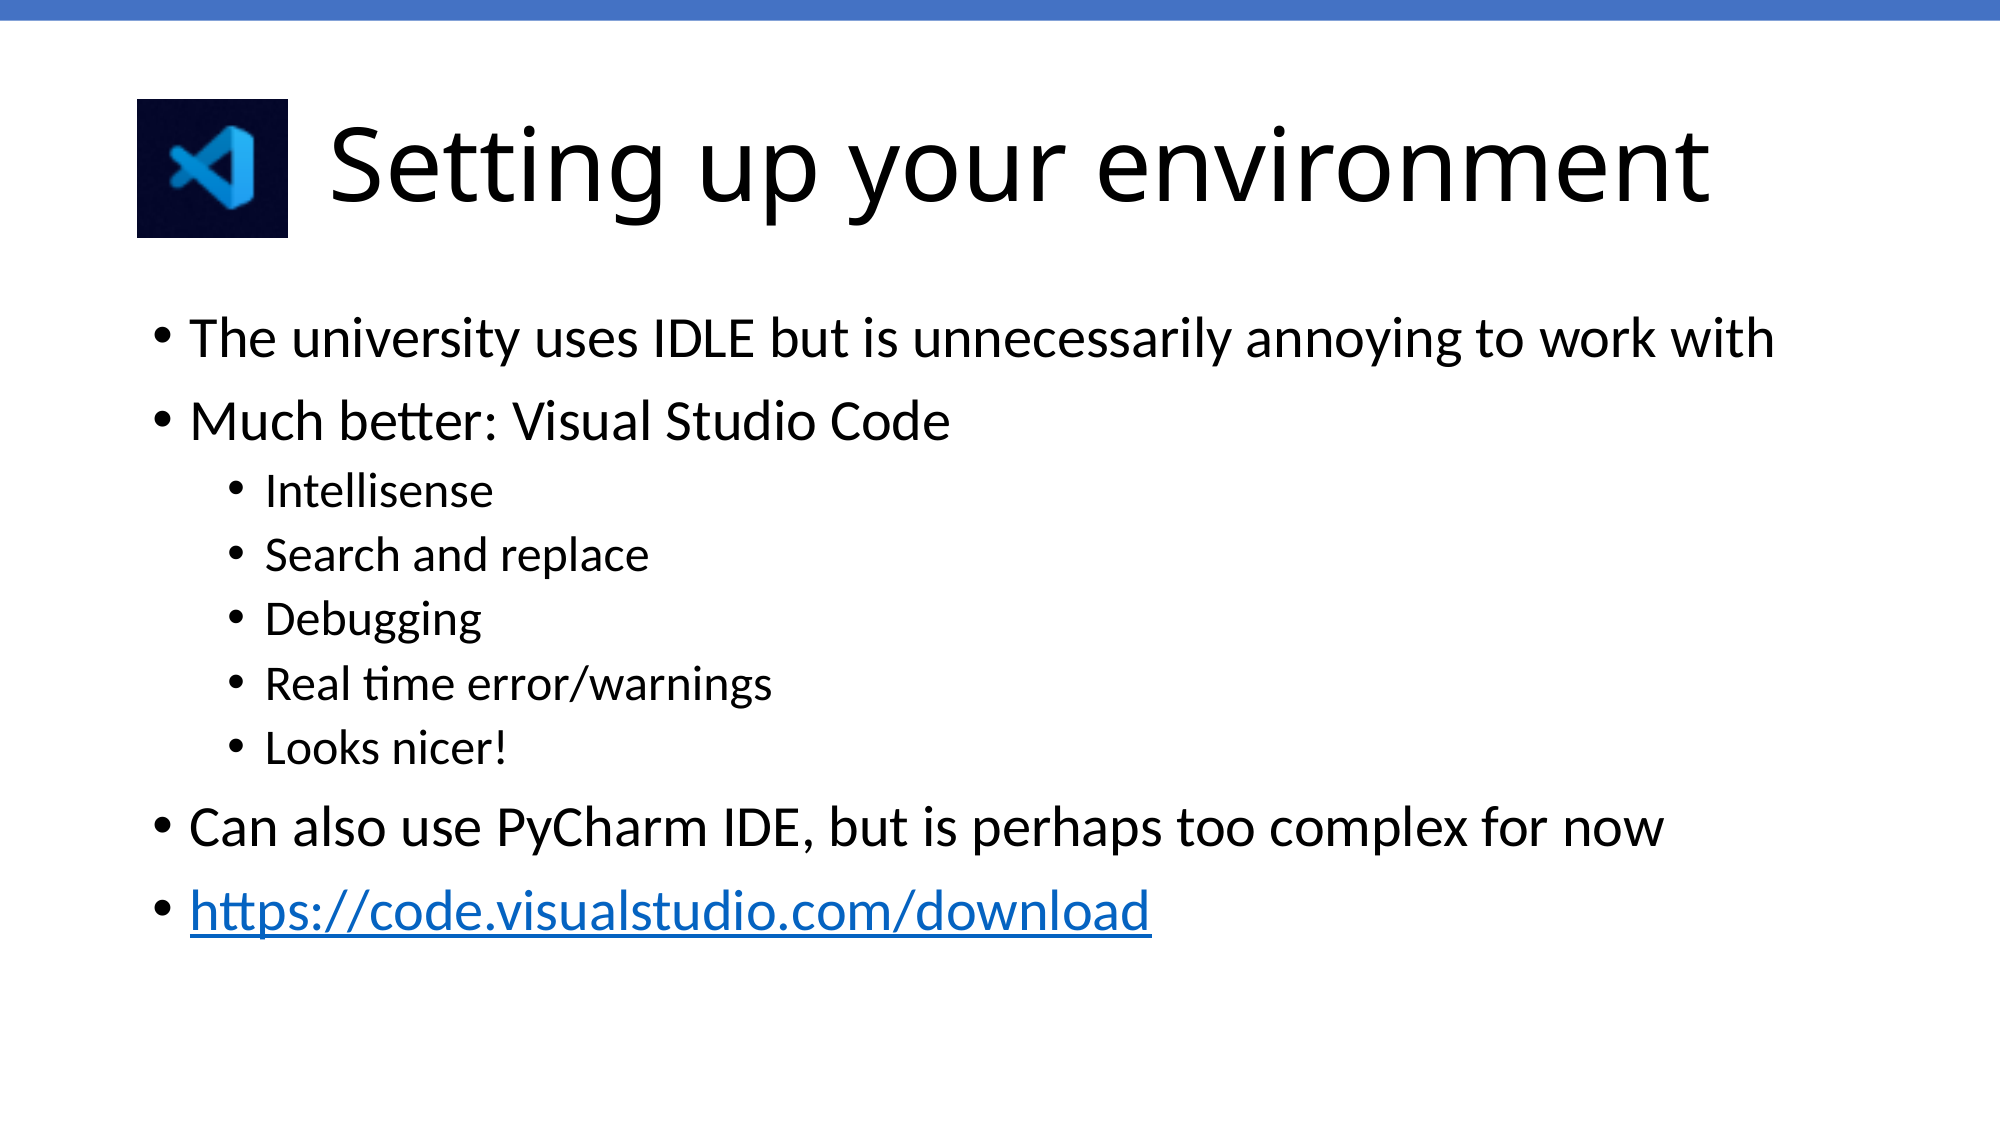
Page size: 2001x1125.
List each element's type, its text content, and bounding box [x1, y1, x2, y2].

title Setting up your environment [313, 59, 1863, 278]
picture [137, 99, 288, 238]
list The university uses IDLE but is unnecessarily annoying to work with Much better: Visual Studio Code Intellisense Search and replace Debugging Real time error/warnings Looks nicer! Can also use PyCharm IDE, but is perhaps too complex for now https://code.visualstudio.com/download [137, 299, 1863, 1014]
text_box [0, 0, 2000, 21]
